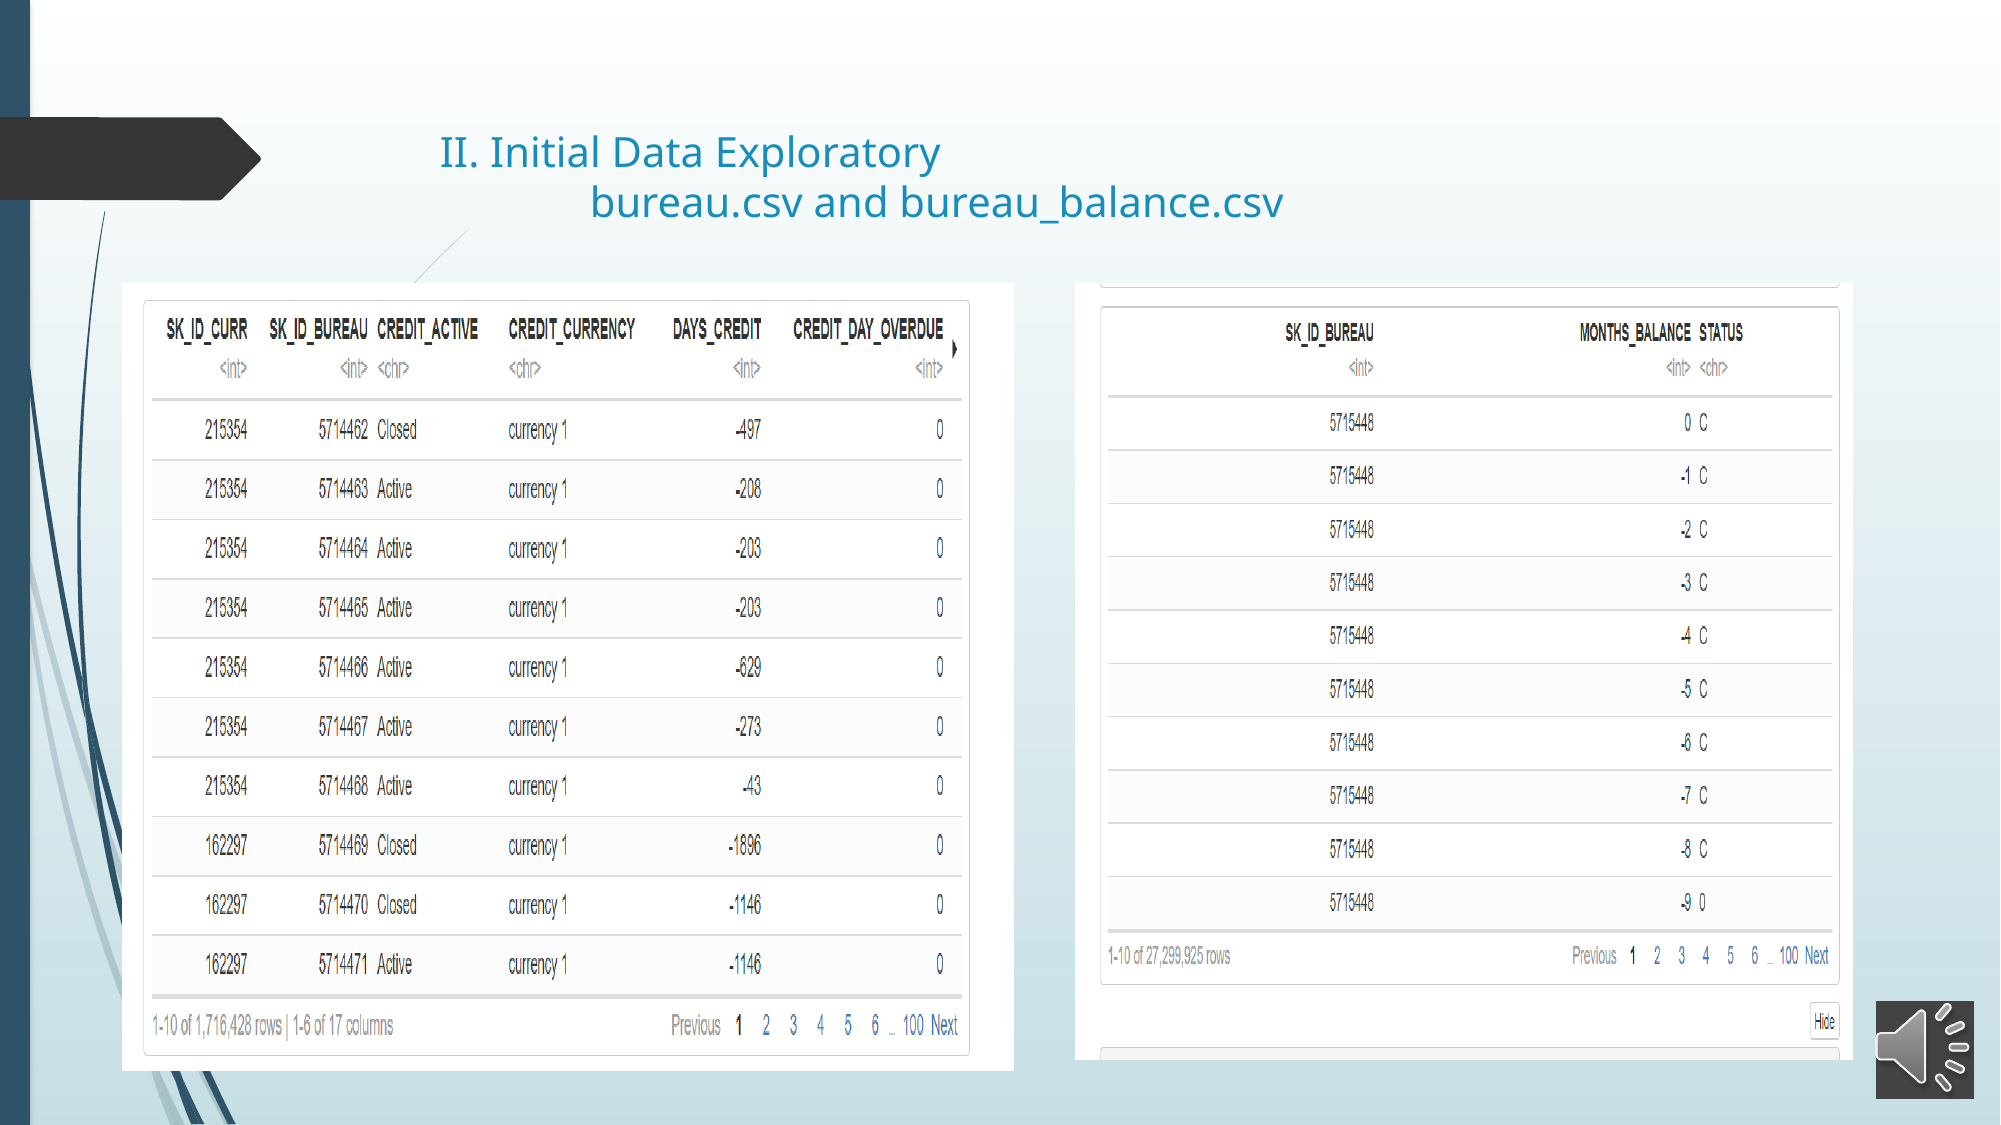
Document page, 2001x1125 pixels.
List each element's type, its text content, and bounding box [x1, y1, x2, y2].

picture [1075, 282, 1854, 1061]
picture [122, 282, 1014, 1071]
title II. Initial Data Exploratory bureau.csv and bureau_balance.csv [424, 73, 1439, 234]
picture [1874, 999, 1976, 1101]
